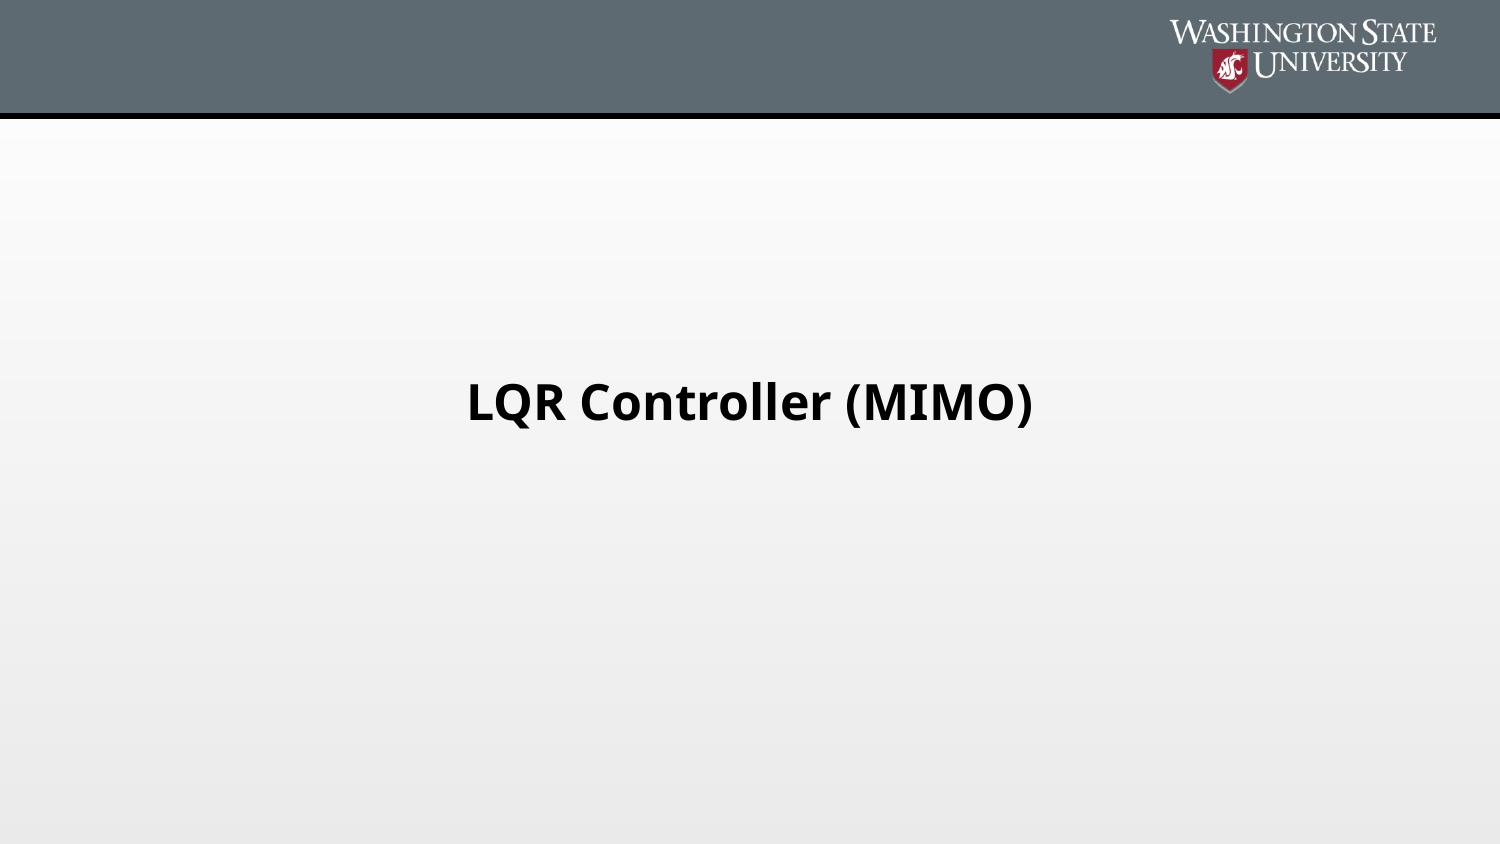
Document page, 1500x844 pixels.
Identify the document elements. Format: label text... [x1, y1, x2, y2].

picture [0, 0, 1500, 113]
title LQR Controller (MIMO) [0, 368, 1500, 439]
